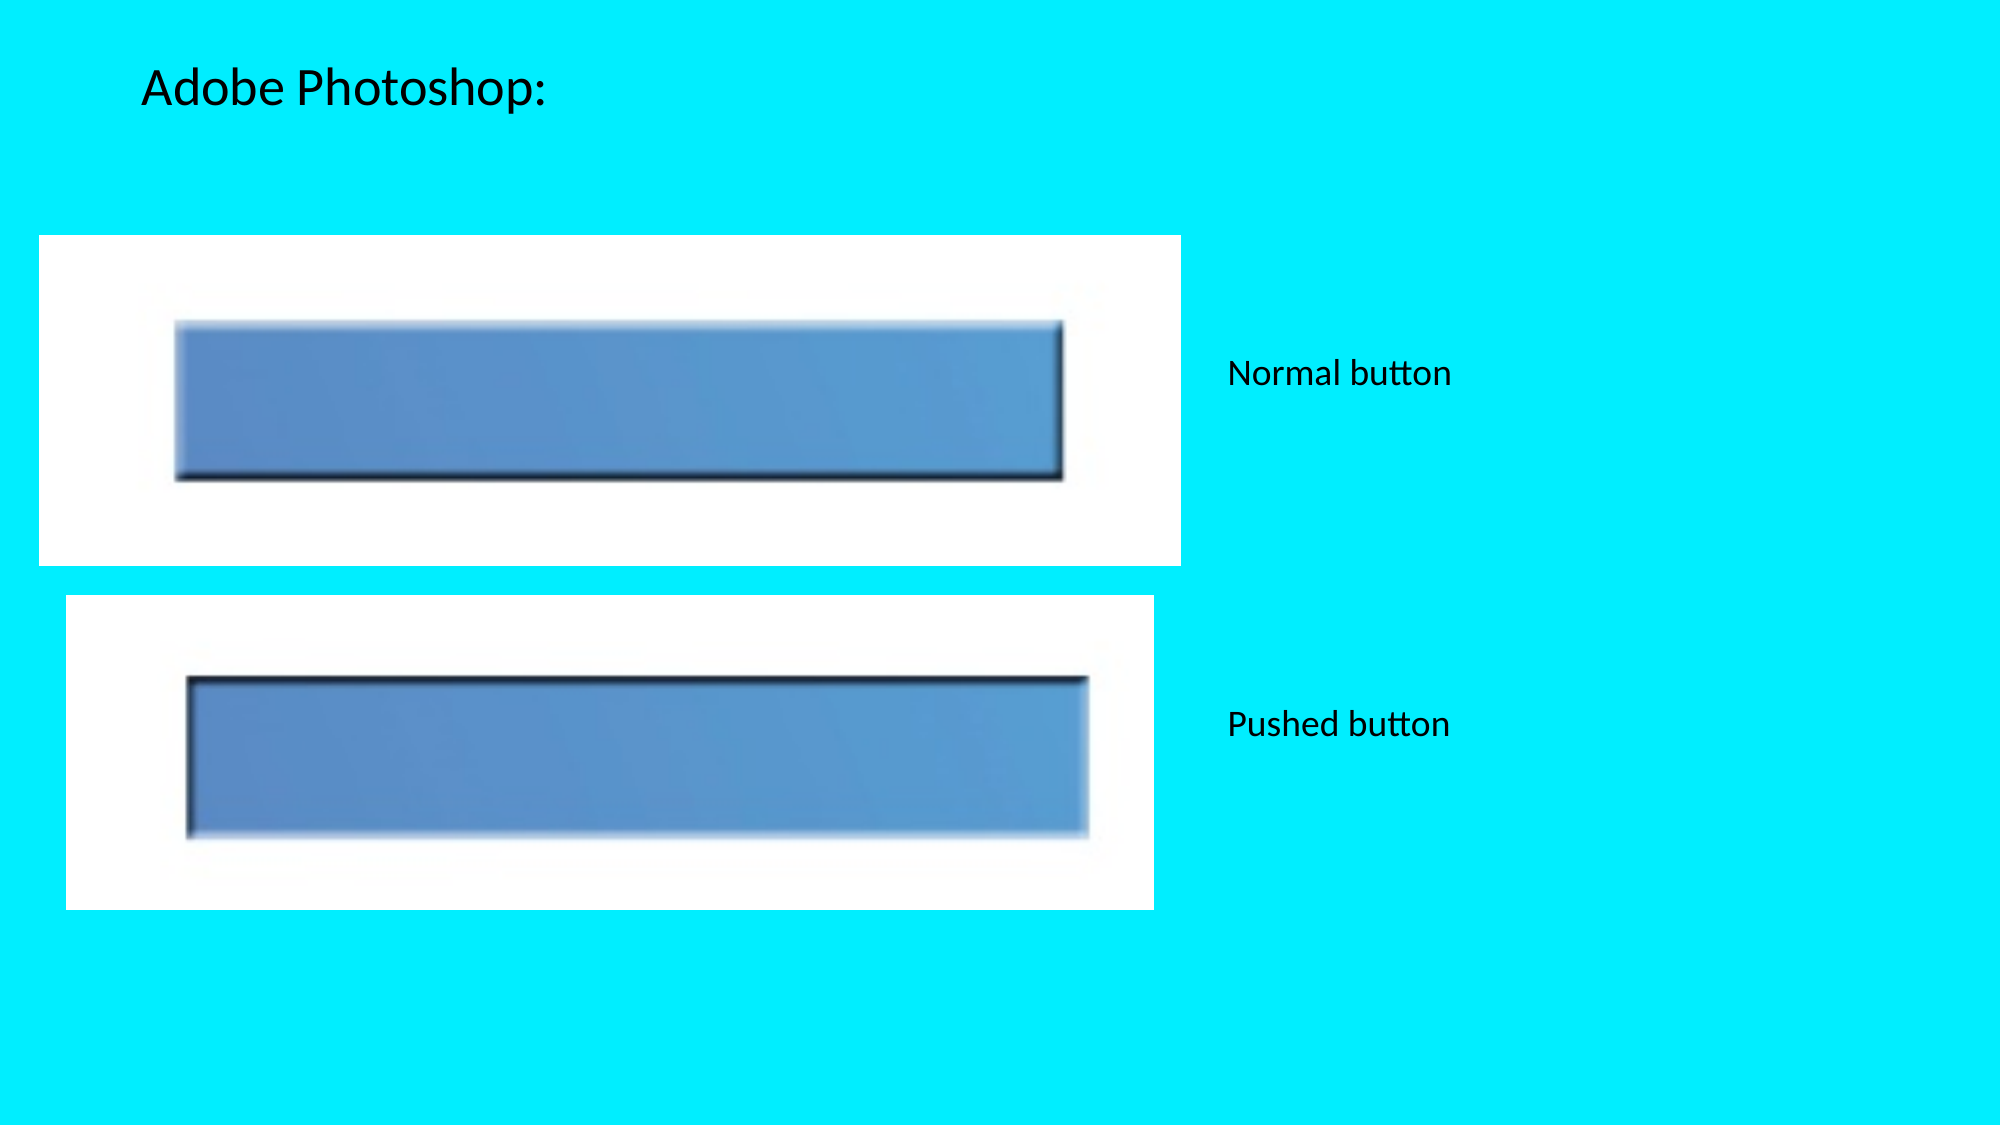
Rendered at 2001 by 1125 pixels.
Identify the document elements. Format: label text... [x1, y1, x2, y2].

text_box Normal button [1212, 340, 1944, 401]
list Adobe Photoshop: [126, 50, 1852, 125]
text_box Pushed button [1212, 692, 1700, 752]
picture [66, 595, 1154, 910]
picture [39, 235, 1181, 566]
